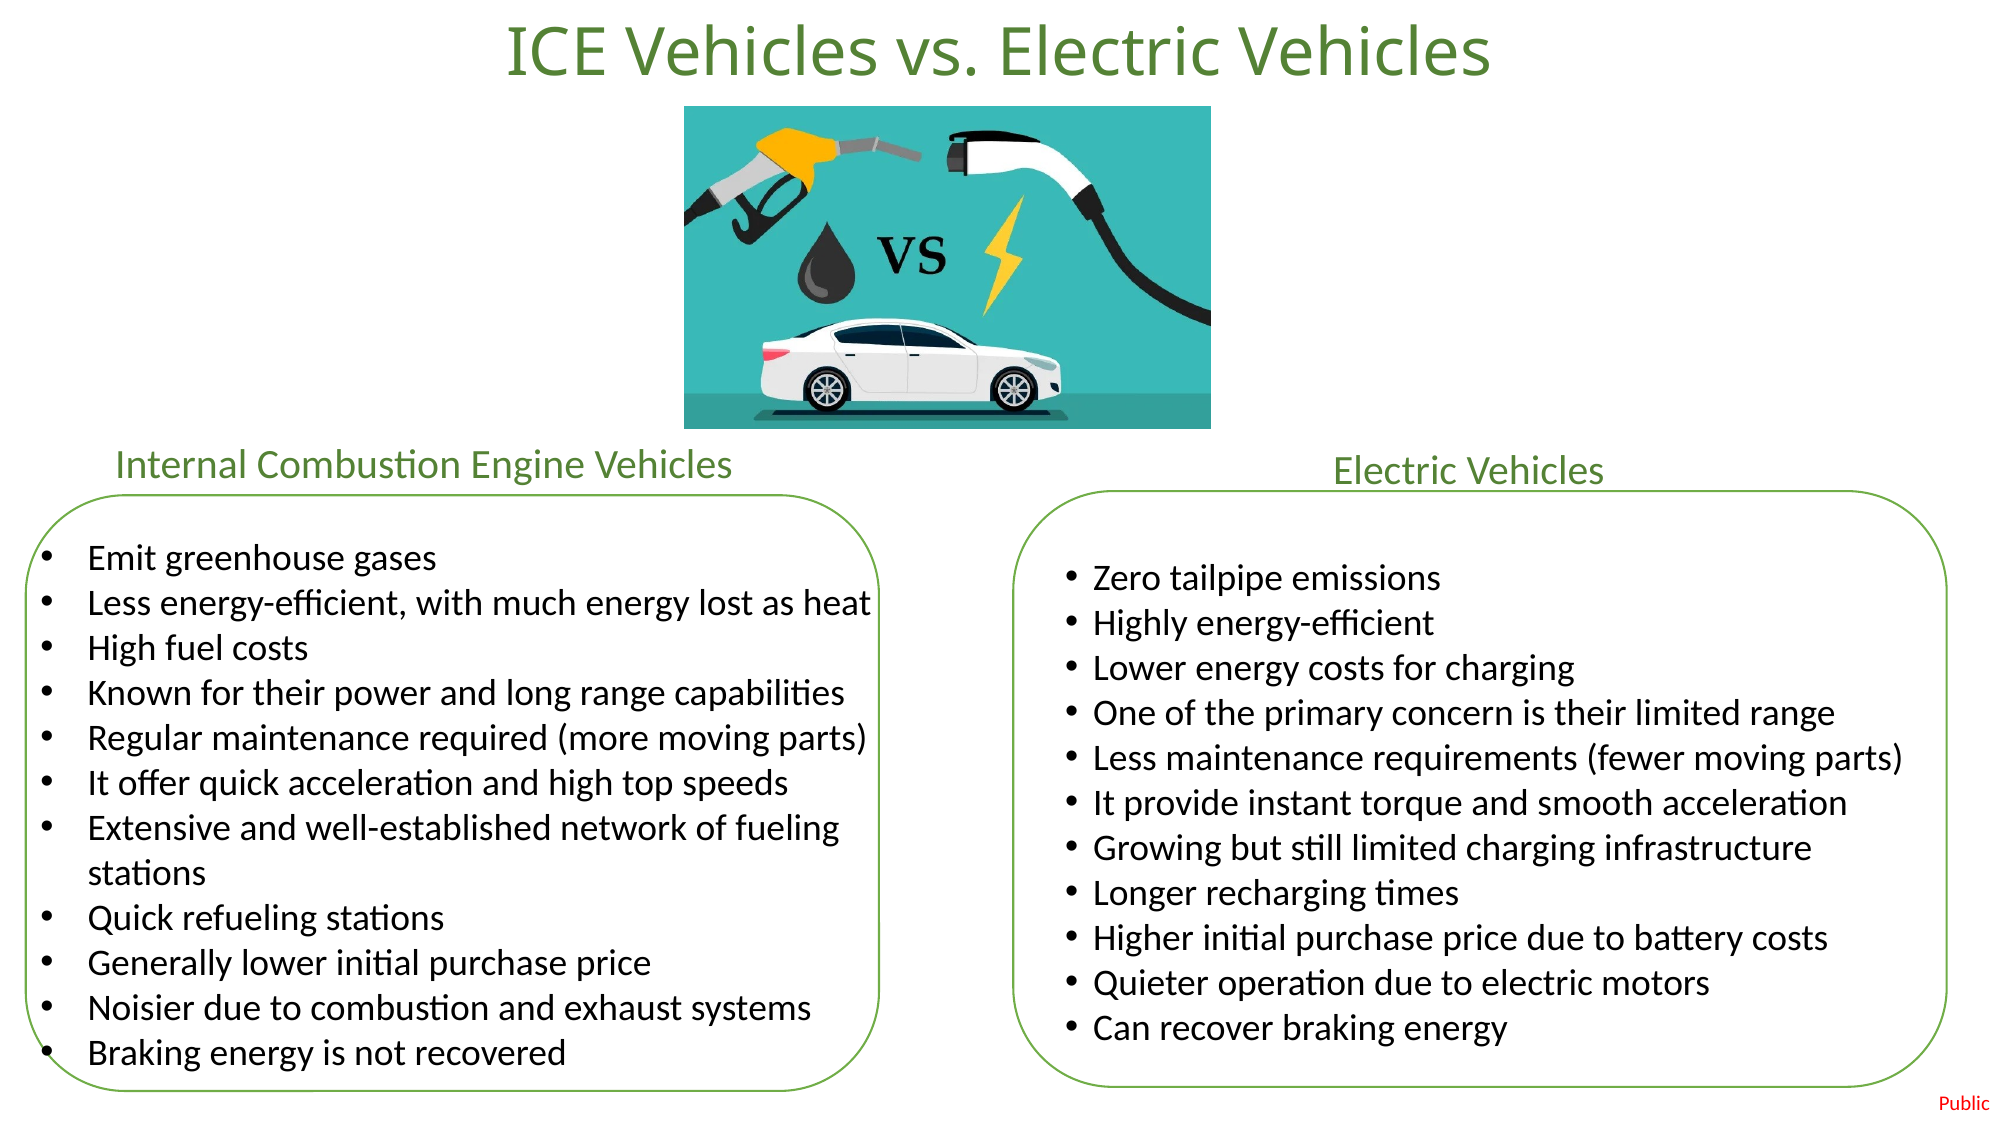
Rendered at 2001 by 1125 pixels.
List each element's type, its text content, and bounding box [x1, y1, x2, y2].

picture [684, 106, 1211, 429]
title ICE Vehicles vs. Electric Vehicles [491, 0, 1980, 98]
text_box Electric Vehicles [1318, 435, 1726, 501]
list Internal Combustion Engine Vehicles [100, 434, 843, 515]
text_box [1012, 490, 1937, 1066]
text_box Zero tailpipe emissions Highly energy-efficient Lower energy costs for charging One of the primary concern is their limited range Less maintenance requirements (fewer moving parts) It provide instant torque and smooth acceleration Growing but still limited charging infrastructure Longer recharging times Higher initial purchase price due to battery costs Quieter operation due to electric motors Can recover braking energy [1050, 545, 1969, 1086]
text_box [52, 494, 852, 525]
text_box Emit greenhouse gases Less energy-efficient, with much energy lost as heat High fuel costs Known for their power and long range capabilities Regular maintenance required (more moving parts) It offer quick acceleration and high top speeds Extensive and well-established network of fueling stations Quick refueling stations Generally lower initial purchase price Noisier due to combustion and exhaust systems Braking energy is not recovered [25, 525, 893, 1116]
